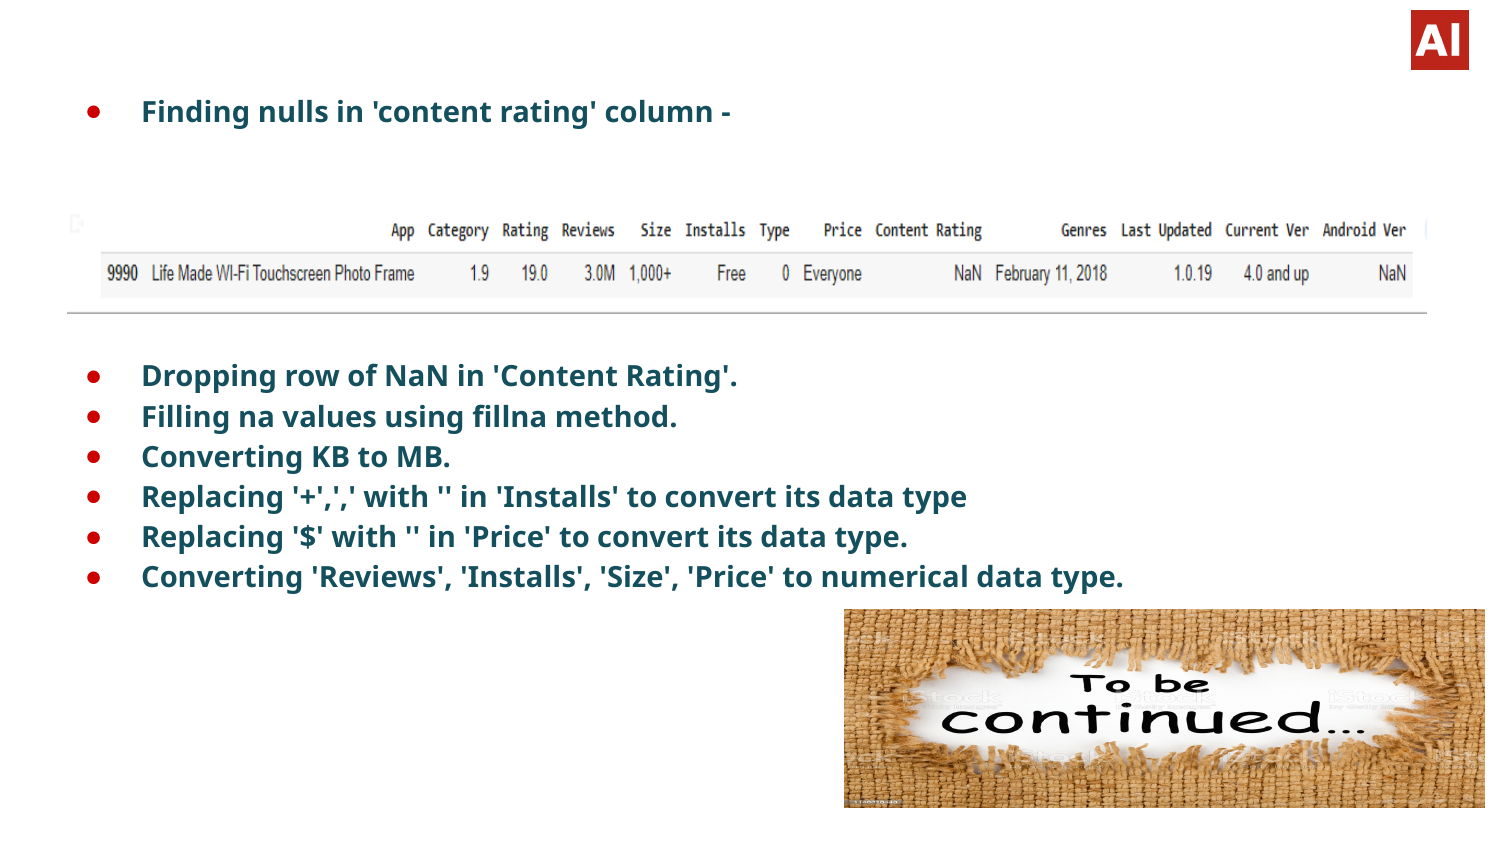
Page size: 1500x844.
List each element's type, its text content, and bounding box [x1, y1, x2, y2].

list Dropping row of NaN in 'Content Rating'. Filling na values using fillna method. Converting KB to MB. Replacing '+',',' with '' in 'Installs' to convert its data type Replacing '$' with '' in 'Price' to convert its data type. Converting 'Reviews', 'Installs', 'Size', 'Price' to numerical data type. [51, 189, 1449, 750]
picture [1411, 10, 1469, 70]
title Finding nulls in 'content rating' column - [51, 72, 1449, 167]
picture [66, 199, 1427, 315]
picture [843, 609, 1485, 808]
